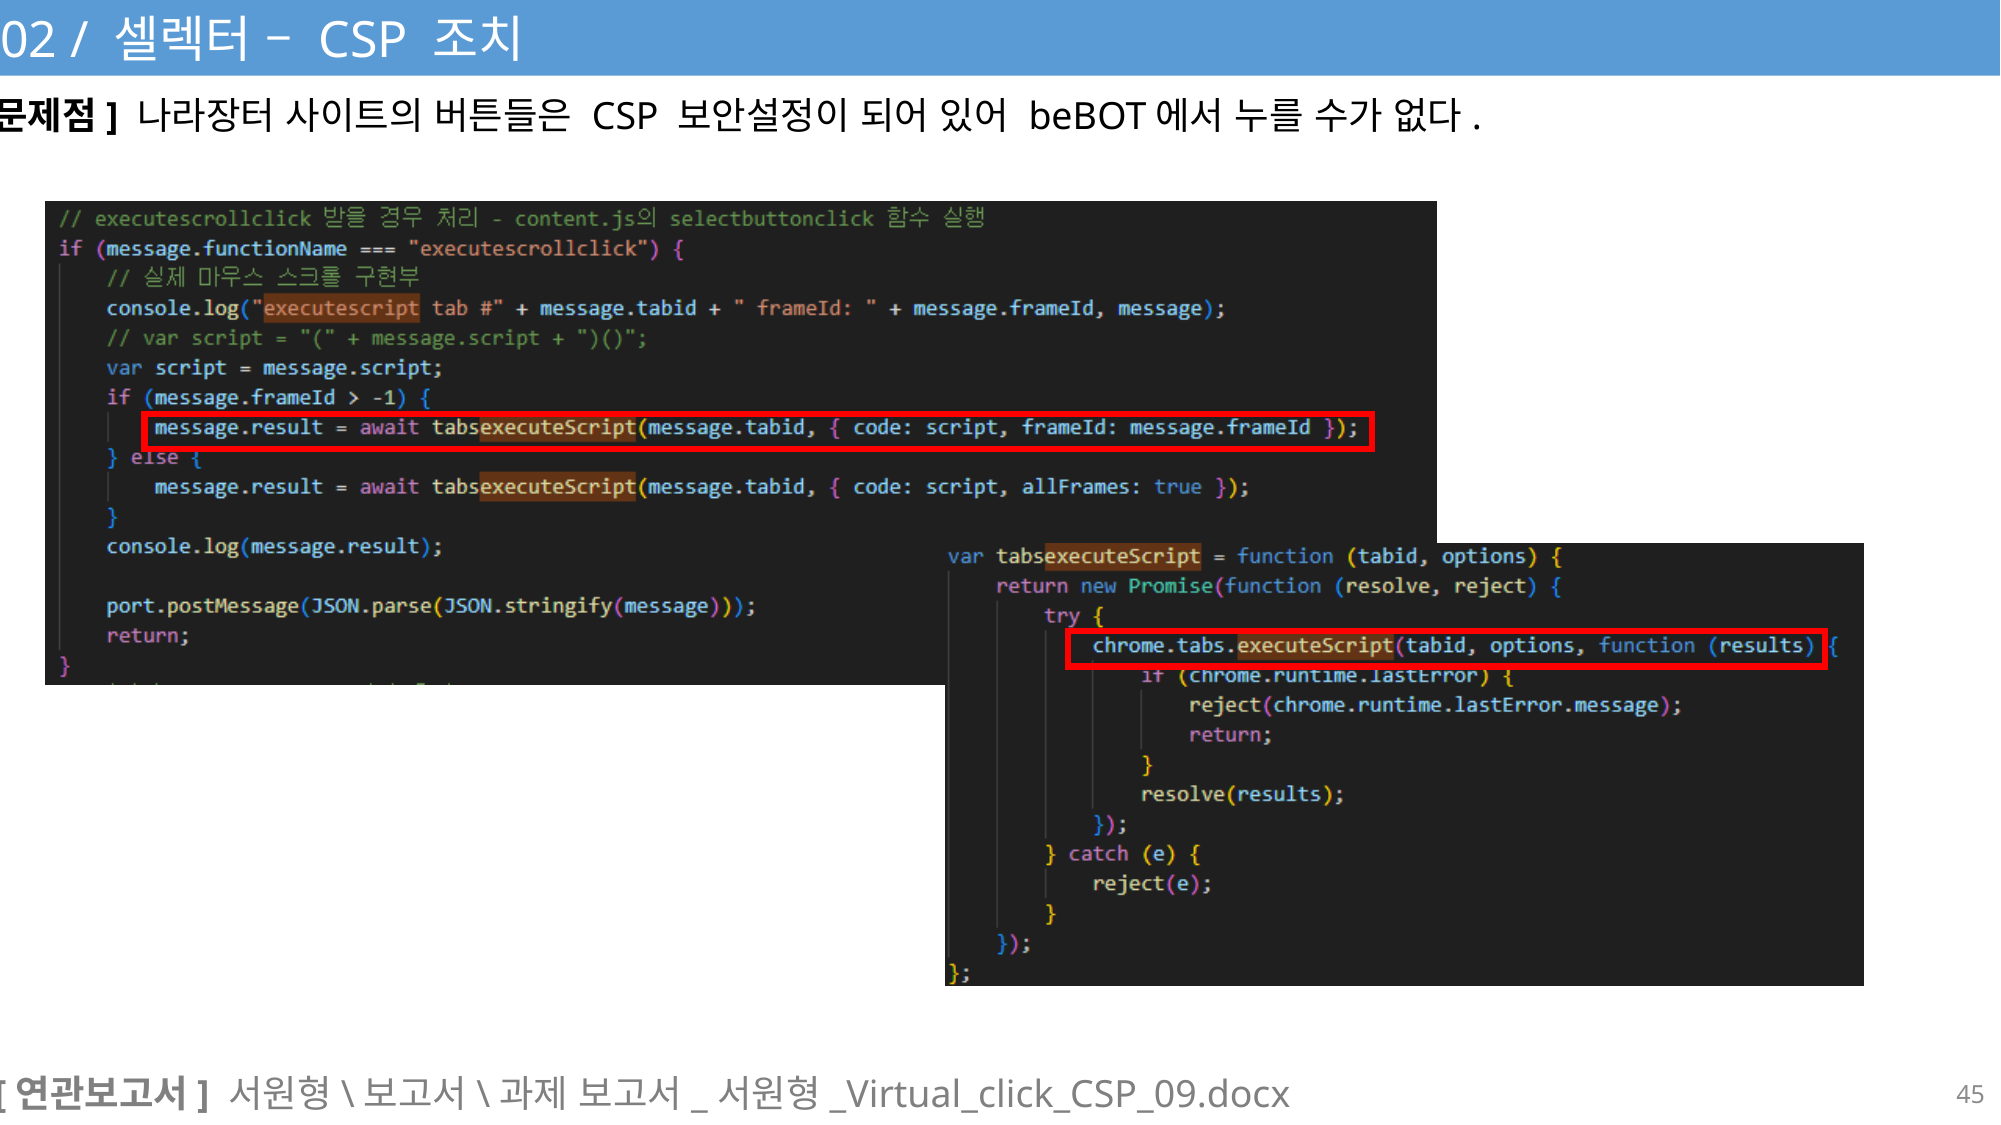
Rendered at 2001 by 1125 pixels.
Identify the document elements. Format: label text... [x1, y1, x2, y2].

text_box [문제점] 나라장터 사이트의 버튼들은 CSP 보안설정이 되어 있어 beBOT에서 누를 수가 없다. [0, 84, 1497, 145]
slide_number 45 [1550, 1065, 2000, 1125]
text_box [0, 0, 2000, 77]
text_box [45, 201, 1437, 685]
picture [945, 543, 1864, 987]
text_box 02 / 셀렉터 – CSP 조치 [0, 0, 540, 75]
text_box [연관보고서] 서원형\보고서\과제 보고서_서원형_Virtual_click_CSP_09.docx [0, 1062, 1306, 1123]
